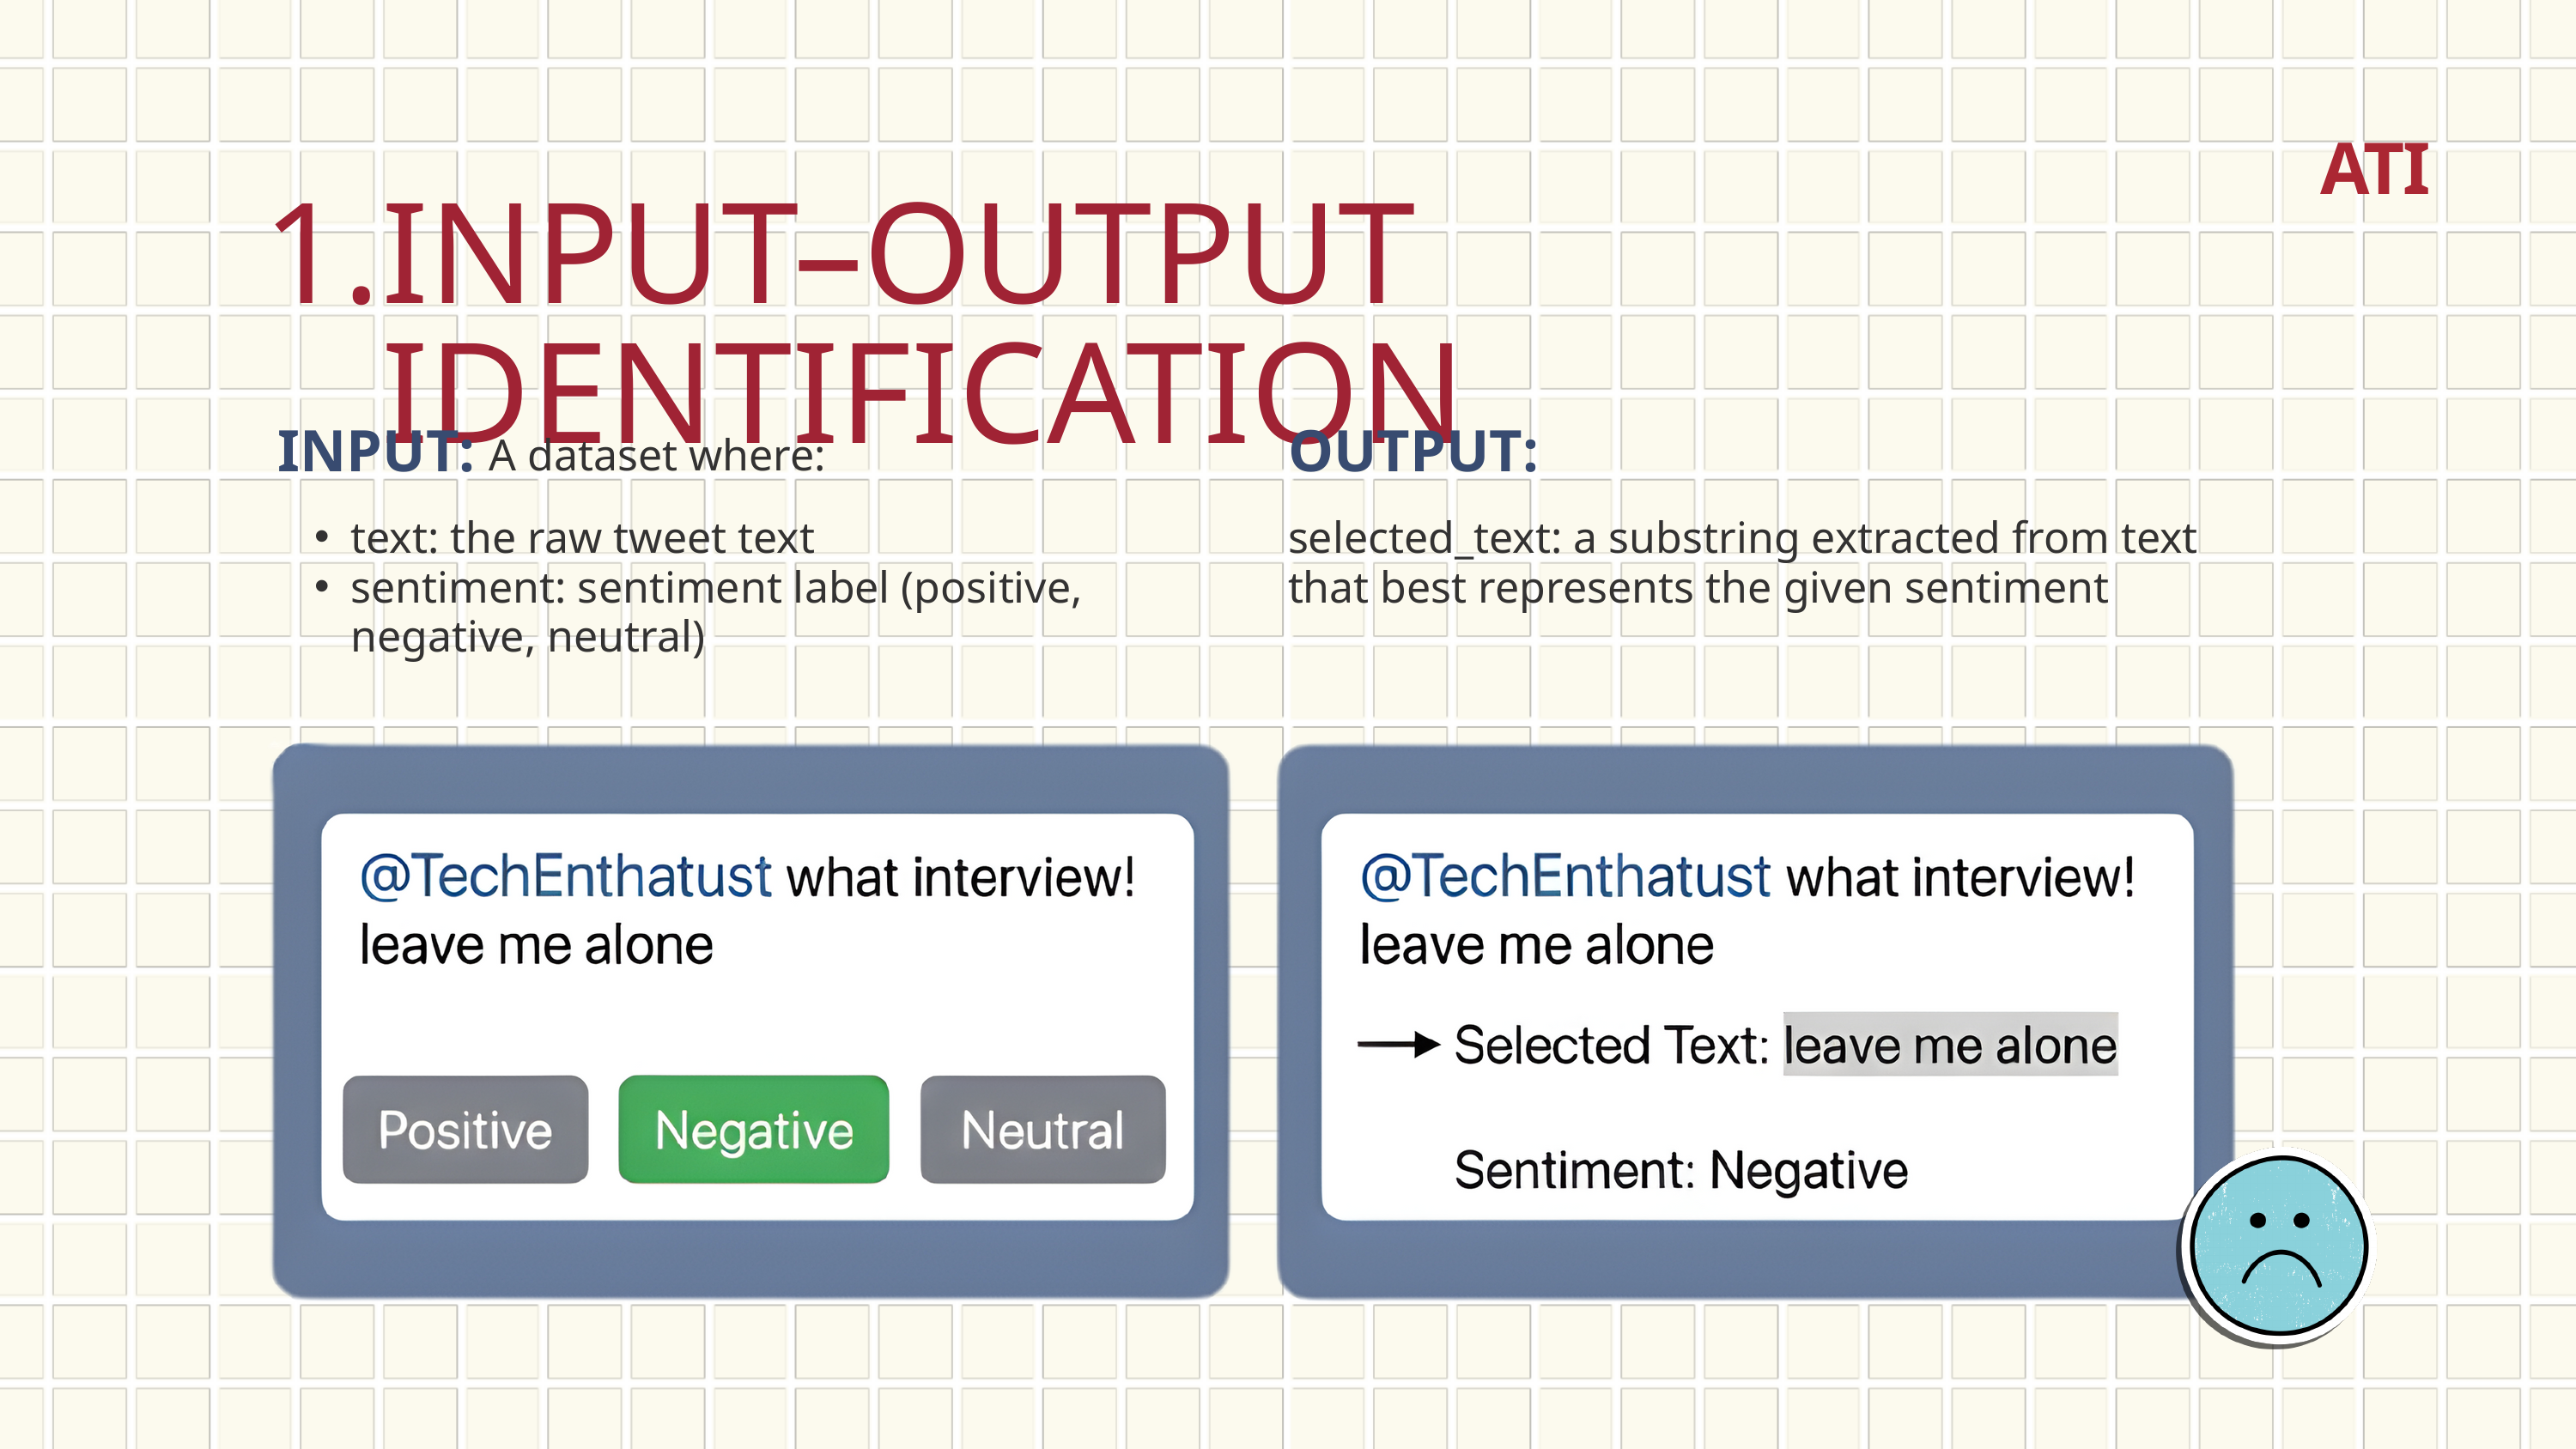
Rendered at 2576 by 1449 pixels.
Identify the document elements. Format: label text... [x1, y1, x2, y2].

text_box selected_text: a substring extracted from text that best represents the given sentiment [1288, 512, 2216, 612]
text_box OUTPUT: [1288, 432, 1541, 484]
text_box [2168, 1147, 2378, 1349]
text_box [0, 0, 2576, 1449]
text_box [257, 724, 2252, 1319]
text_box INPUT: [277, 432, 489, 484]
text_box text: the raw tweet text sentiment: sentiment label (positive, negative, neutral) [277, 512, 1152, 661]
text_box A dataset where: [489, 430, 863, 480]
text_box INPUT–OUTPUT IDENTIFICATION [144, 191, 2433, 471]
text_box ATI [2320, 126, 2433, 209]
